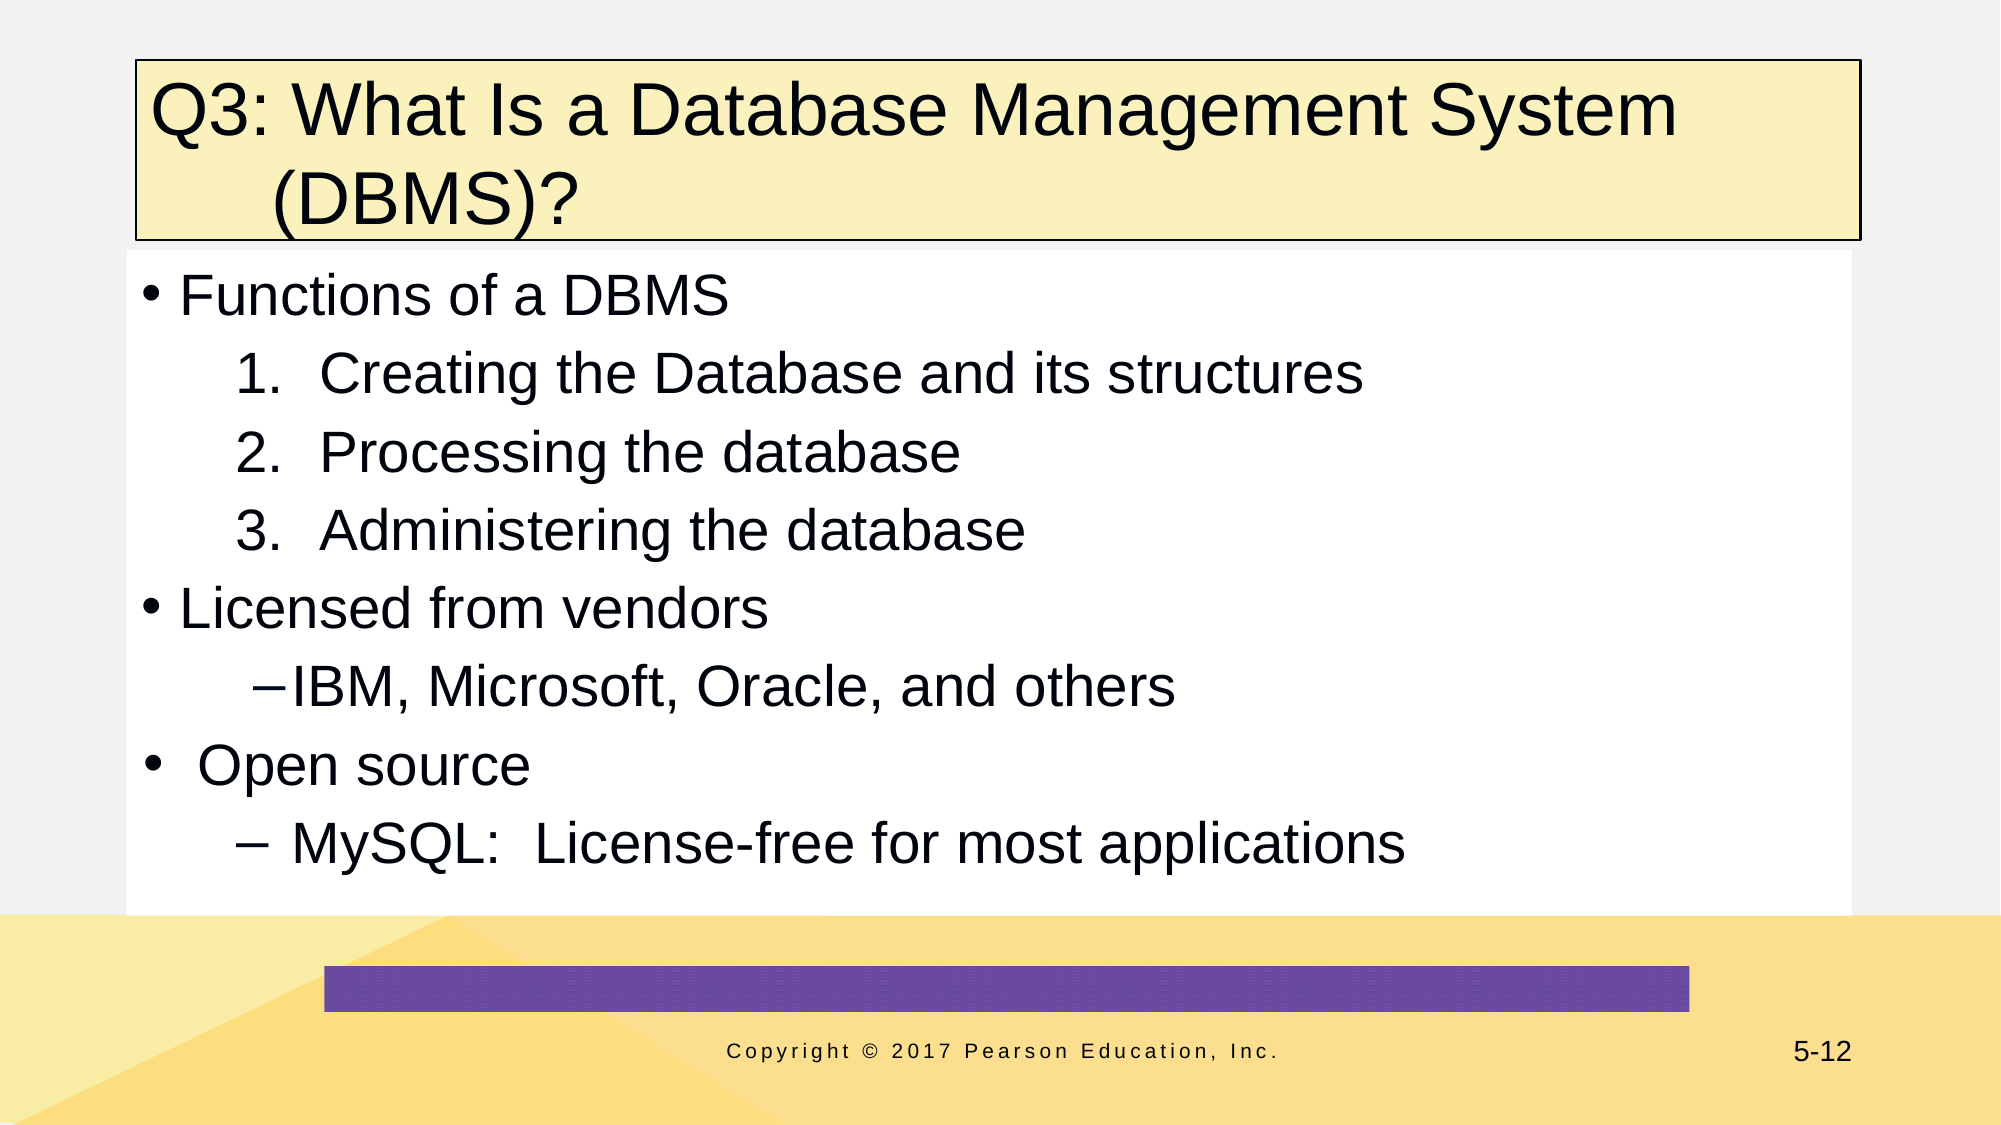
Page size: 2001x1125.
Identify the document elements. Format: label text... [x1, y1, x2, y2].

list Functions of a DBMS Creating the Database and its structures Processing the database Administering the database Licensed from vendors IBM, Microsoft, Oracle, and others Open source MySQL: License-free for most applications [126, 249, 1852, 916]
footer Copyright © 2017 Pearson Education, Inc. [326, 1025, 1677, 1075]
title Q3: What Is a Database Management System (DBMS)? [135, 59, 1862, 241]
